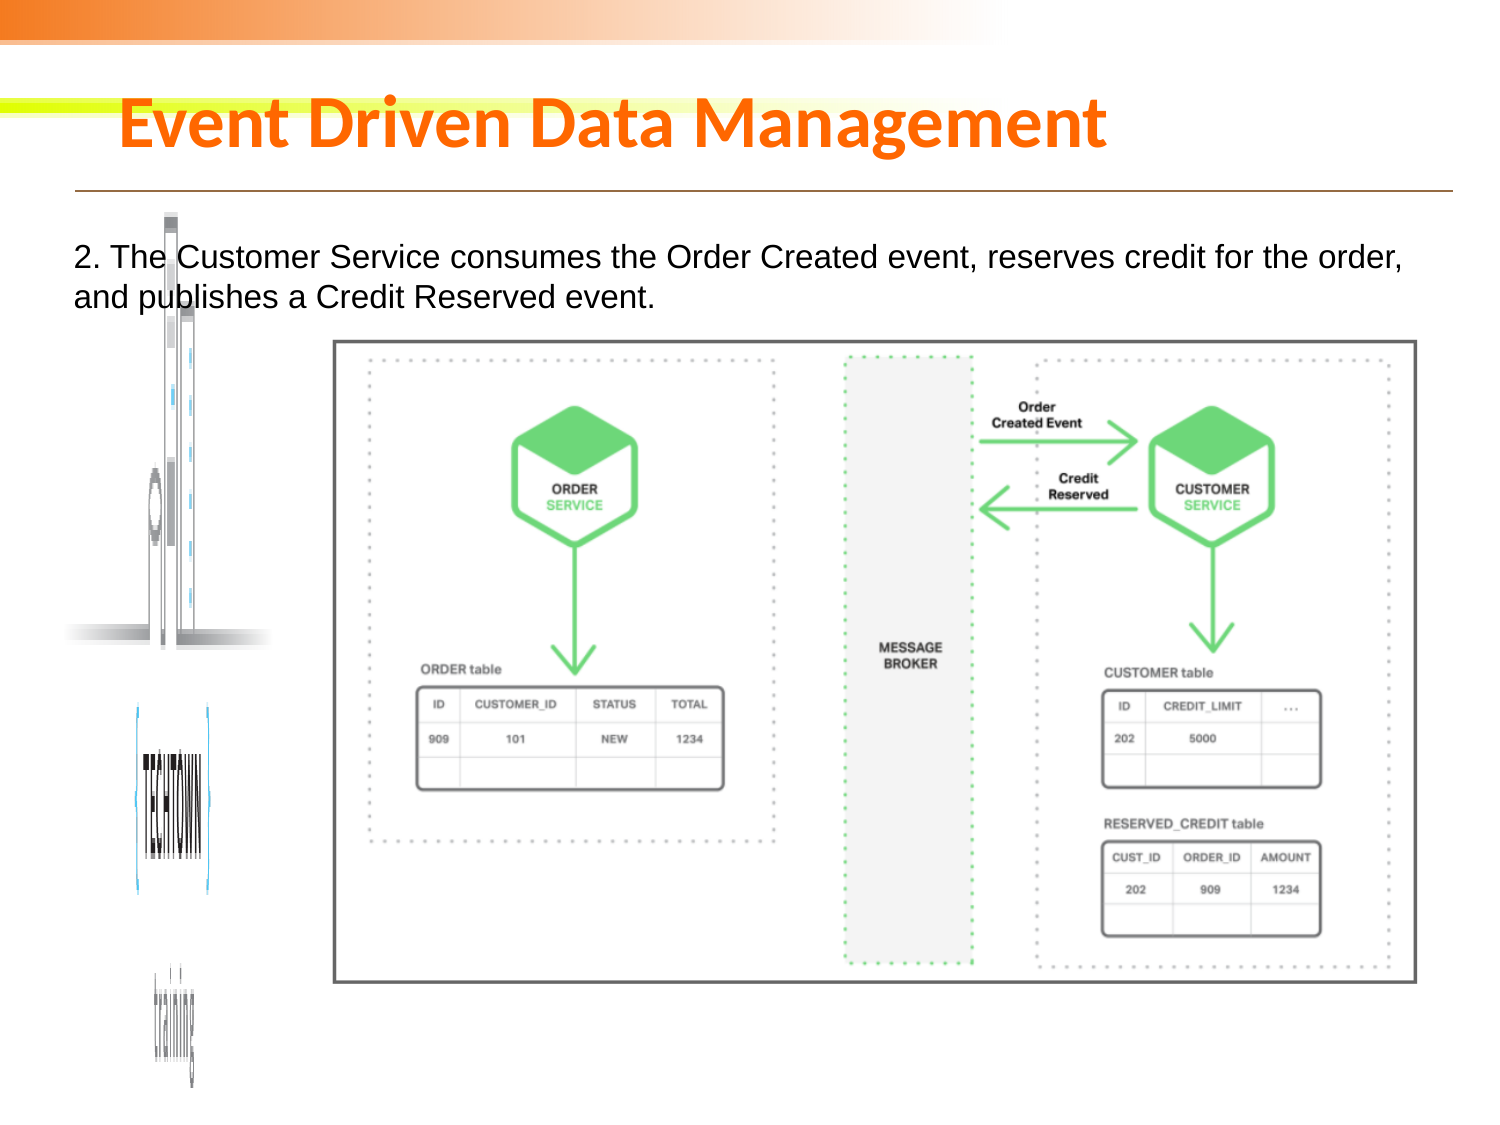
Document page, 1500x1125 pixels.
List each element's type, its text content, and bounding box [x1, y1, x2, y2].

title Event Driven Data Management [103, 59, 1413, 188]
text_box 2. The Customer Service consumes the Order Created event, reserves credit for the order, and publishes a Credit Reserved event. [58, 227, 1430, 323]
picture [0, 0, 1500, 1125]
